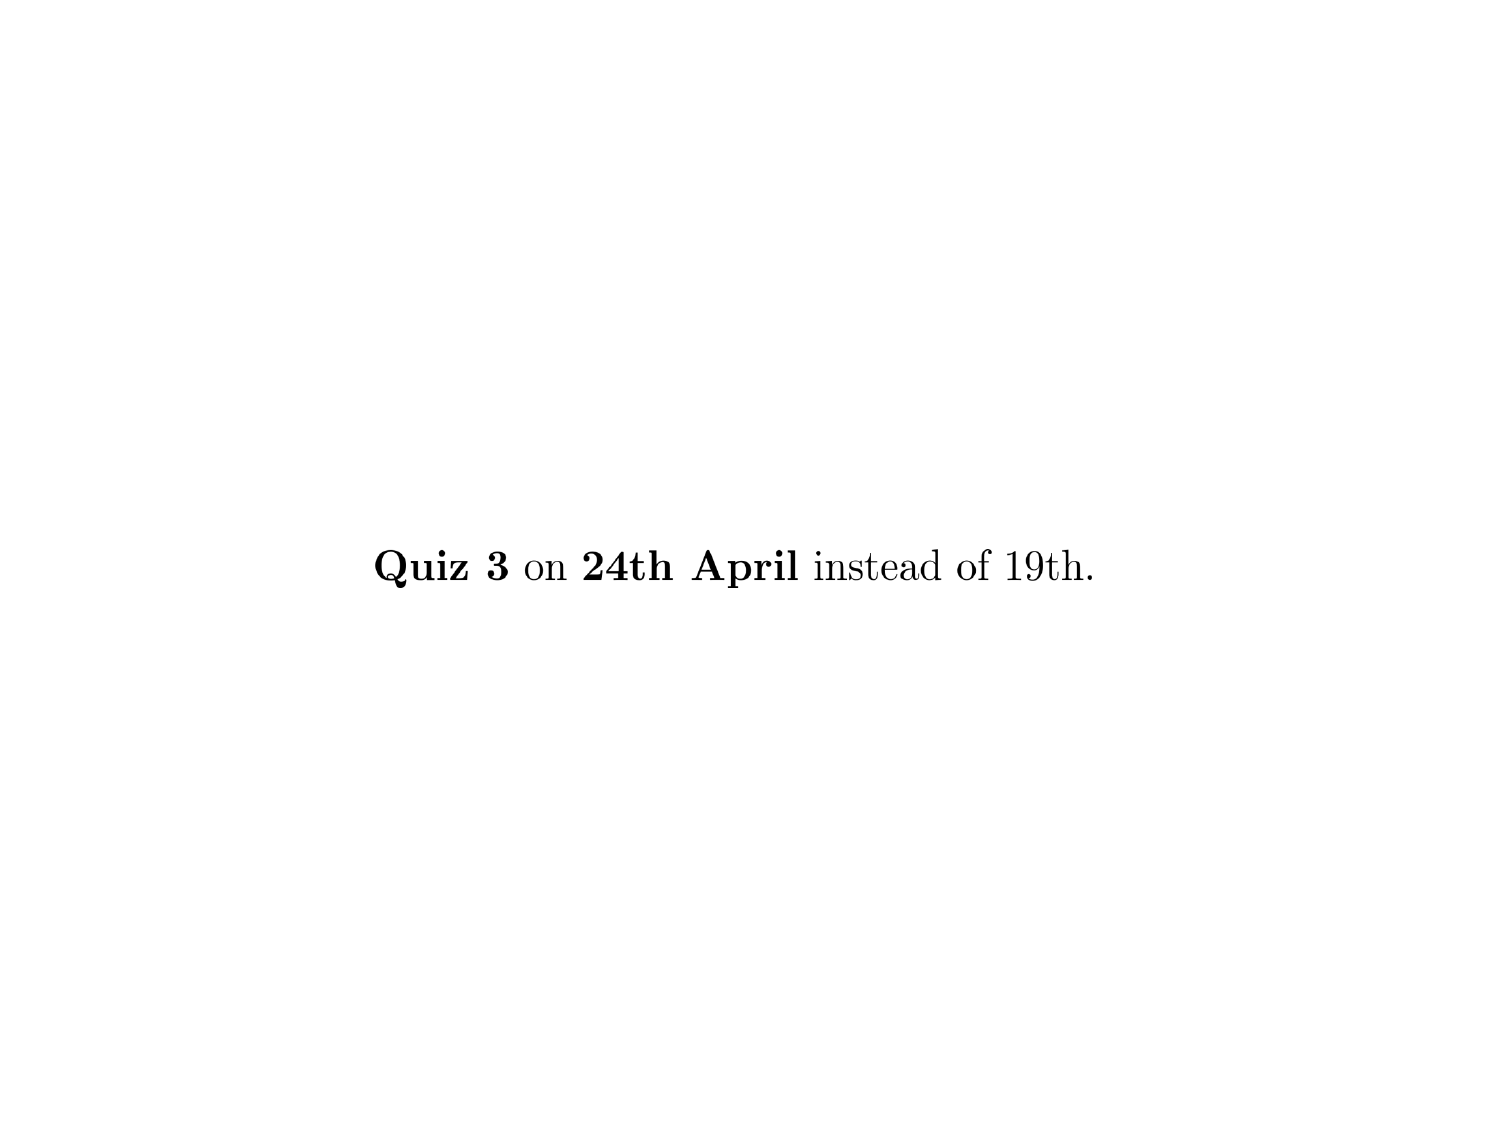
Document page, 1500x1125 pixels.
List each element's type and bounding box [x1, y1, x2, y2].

picture [374, 549, 1092, 588]
